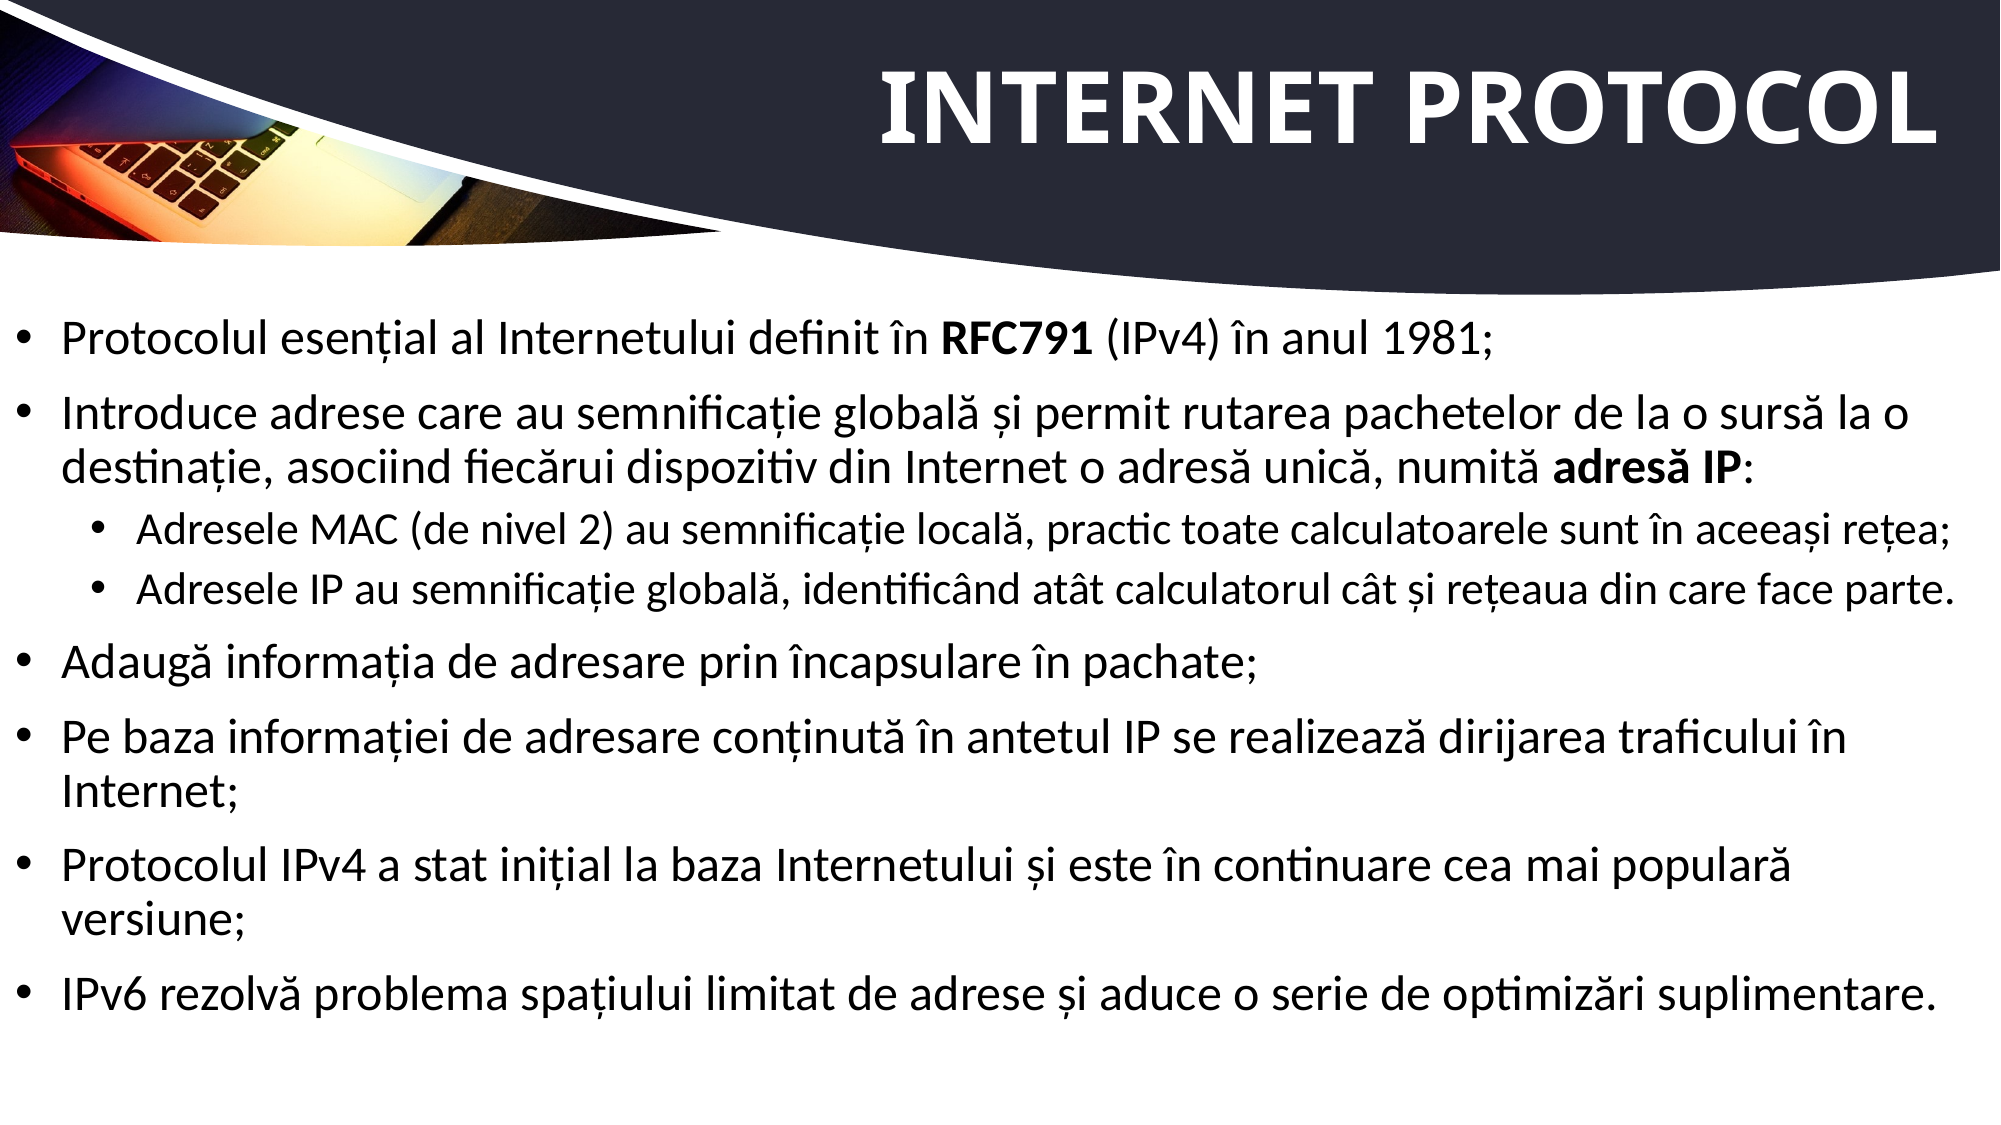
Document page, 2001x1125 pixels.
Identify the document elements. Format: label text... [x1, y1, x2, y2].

picture [0, 9, 722, 247]
text_box Protocolul esențial al Internetului definit în RFC791 (IPv4) în anul 1981; Introduce adrese care au semnificație globală și permit rutarea pachetelor de la o sursă la o destinație, asociind fiecărui dispozitiv din Internet o adresă unică, numită adresă IP: Adresele MAC (de nivel 2) au semnificație locală, practic toate calculatoarele sunt în aceeași rețea; Adresele IP au semnificație globală, identificând atât calculatorul cât și rețeaua din care face parte. Adaugă informația de adresare prin încapsulare în pachate; Pe baza informației de adresare conținută în antetul IP se realizează dirijarea traficului în Internet; Protocolul IPv4 a stat inițial la baza Internetului și este în continuare cea mai populară versiune; IPv6 rezolvă problema spațiului limitat de adrese și aduce o serie de optimizări suplimentare. [0, 304, 2000, 1123]
title Internet Protocol [137, 2, 2000, 220]
